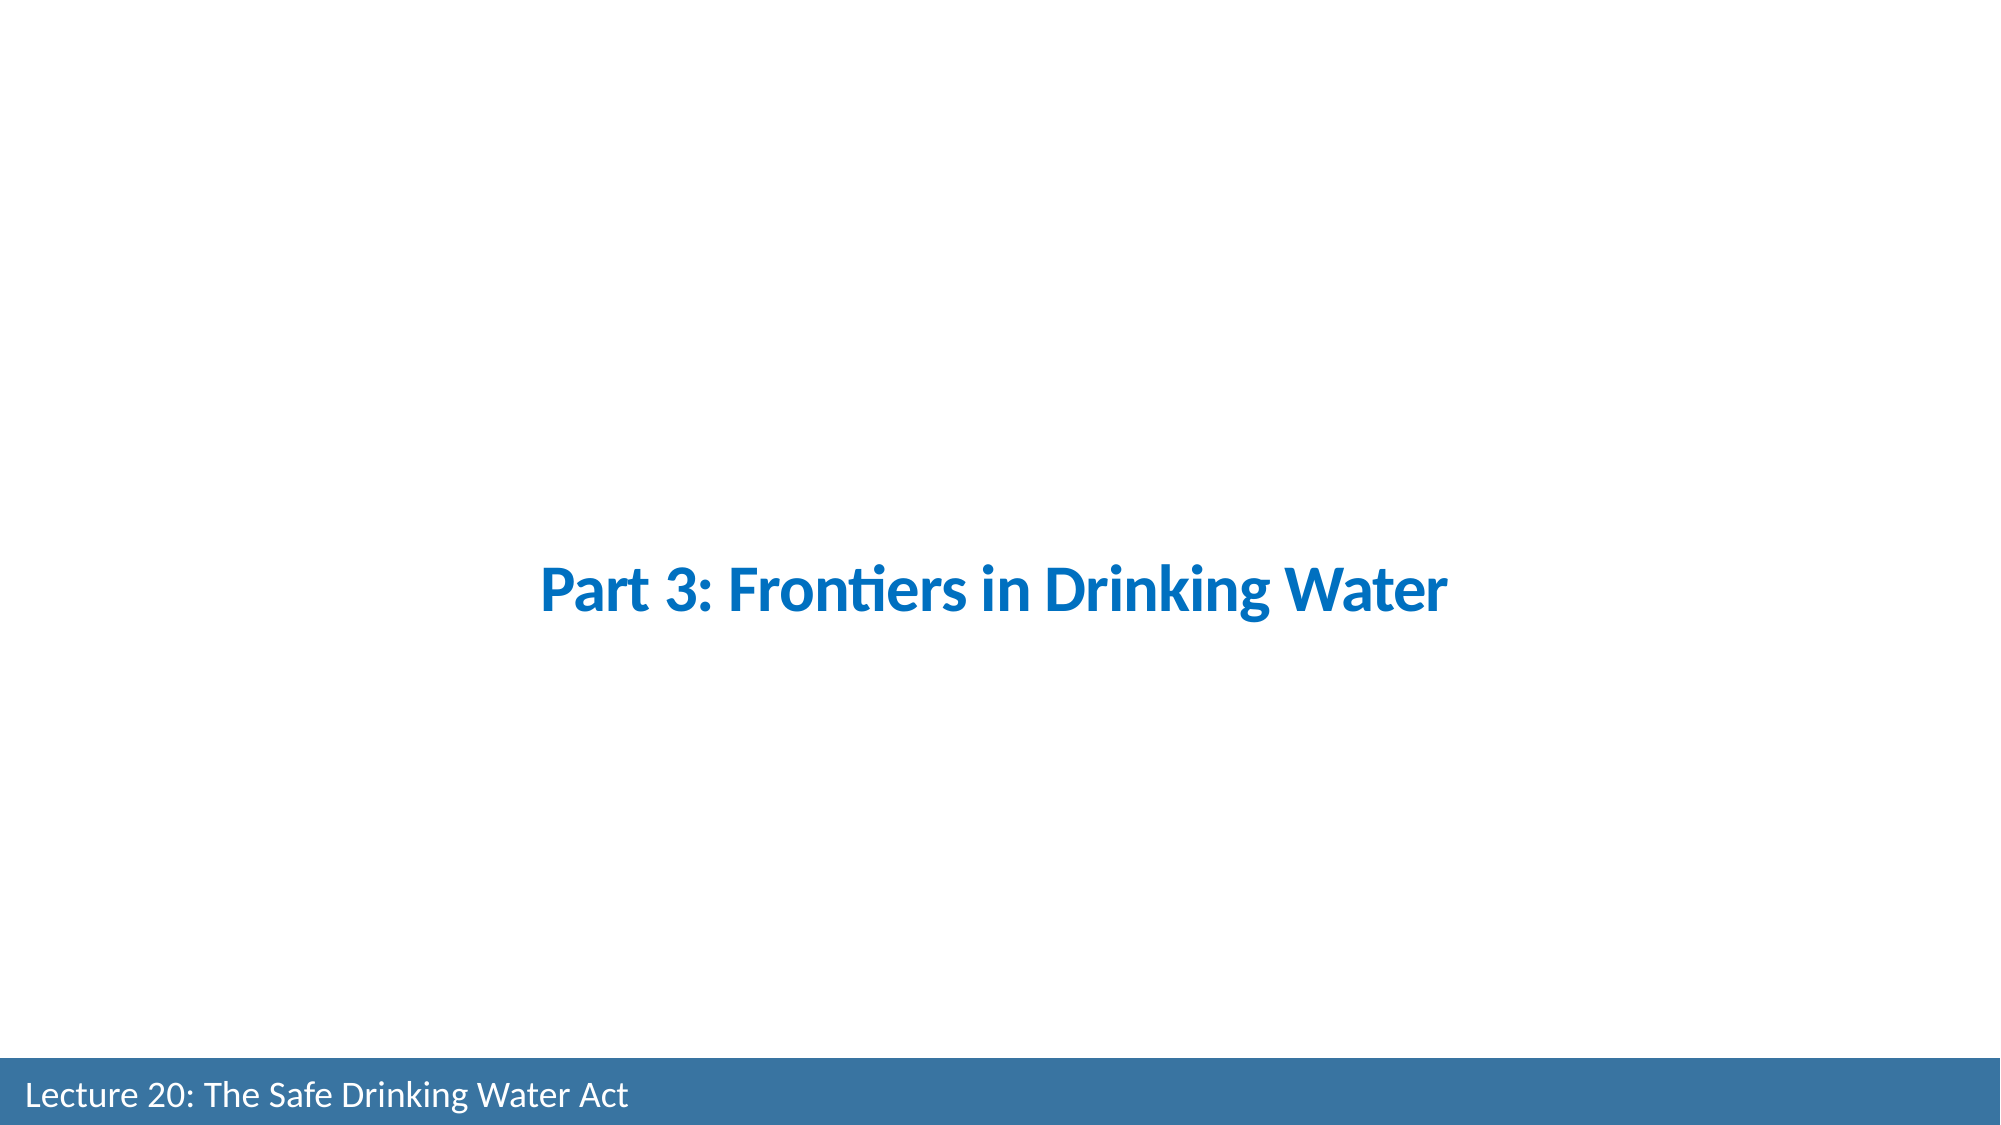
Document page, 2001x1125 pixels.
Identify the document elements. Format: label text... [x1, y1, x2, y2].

title Part 3: Frontiers in Drinking Water [170, 394, 1820, 633]
